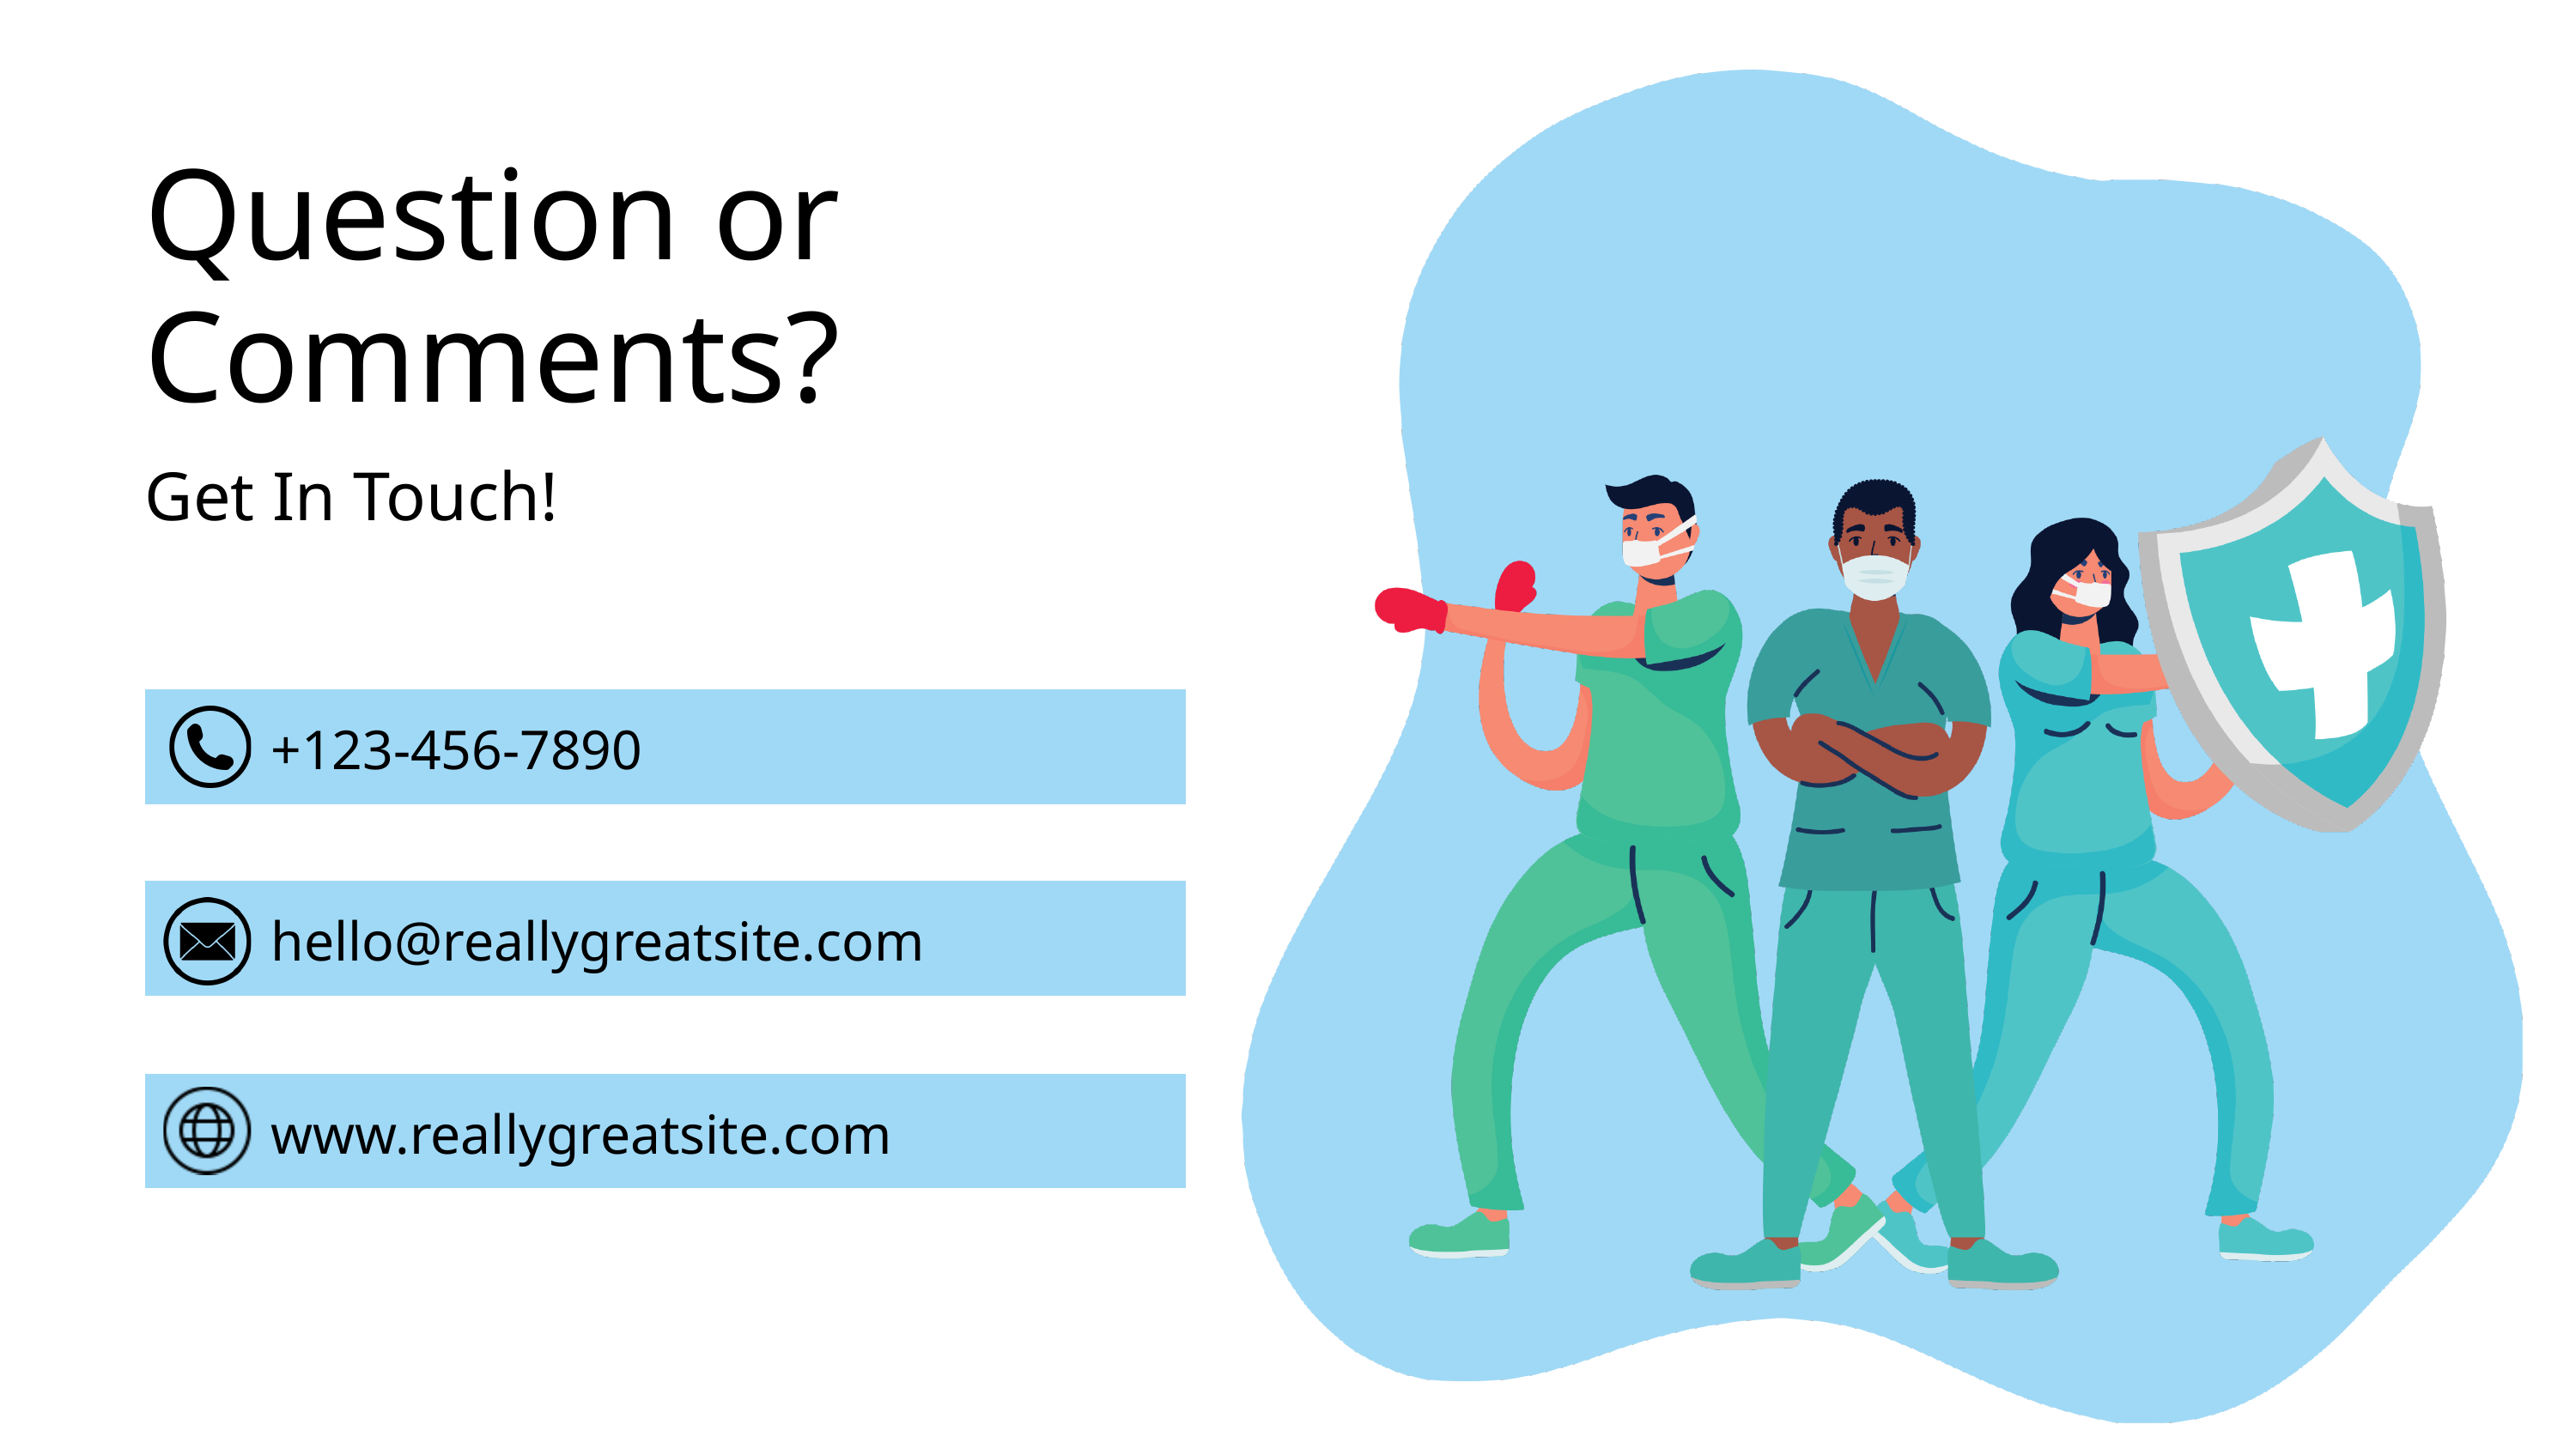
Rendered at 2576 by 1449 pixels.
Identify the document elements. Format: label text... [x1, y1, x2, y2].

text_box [144, 1073, 1187, 1189]
text_box [1370, 436, 2489, 1290]
text_box [1241, 70, 2523, 1423]
text_box Question or Comments? [144, 142, 1144, 428]
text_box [144, 688, 1187, 804]
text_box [144, 881, 1187, 997]
text_box Get In Touch! [144, 440, 637, 535]
